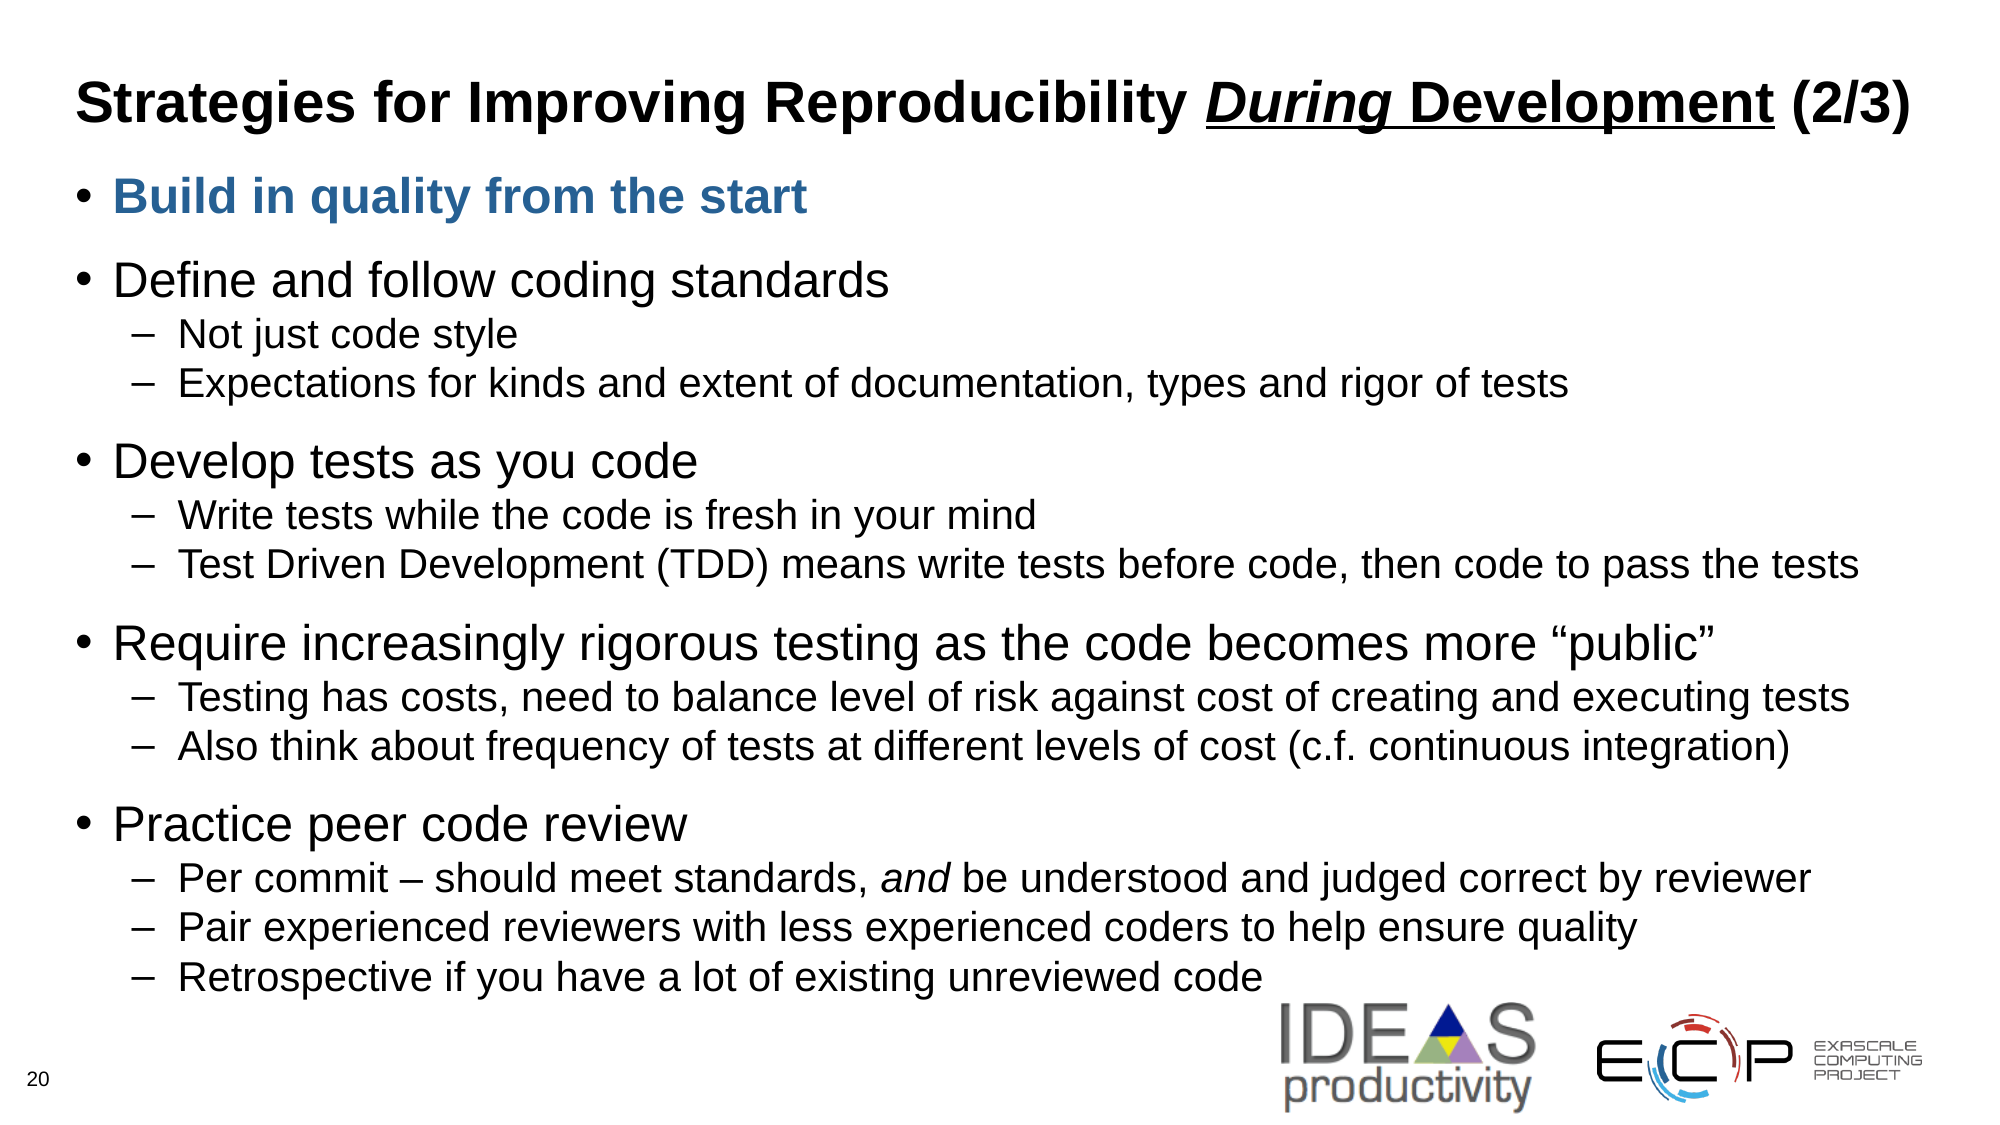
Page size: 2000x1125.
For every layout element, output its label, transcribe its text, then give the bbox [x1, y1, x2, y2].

picture [1280, 1002, 1537, 1114]
picture [1597, 1014, 1922, 1103]
title Strategies for Improving Reproducibility During Development (2/3) [59, 67, 1940, 218]
list Build in quality from the start Define and follow coding standards Not just code style Expectations for kinds and extent of documentation, types and rigor of tests Develop tests as you code Write tests while the code is fresh in your mind Test Driven Development (TDD) means write tests before code, then code to pass the tests Require increasingly rigorous testing as the code becomes more “public” Testing has costs, need to balance level of risk against cost of creating and executing tests Also think about frequency of tests at different levels of cost (c.f. continuous integration) Practice peer code review Per commit – should meet standards, and be understood and judged correct by reviewer Pair experienced reviewers with less experienced coders to help ensure quality Retrospective if you have a lot of existing unreviewed code [59, 163, 1926, 828]
